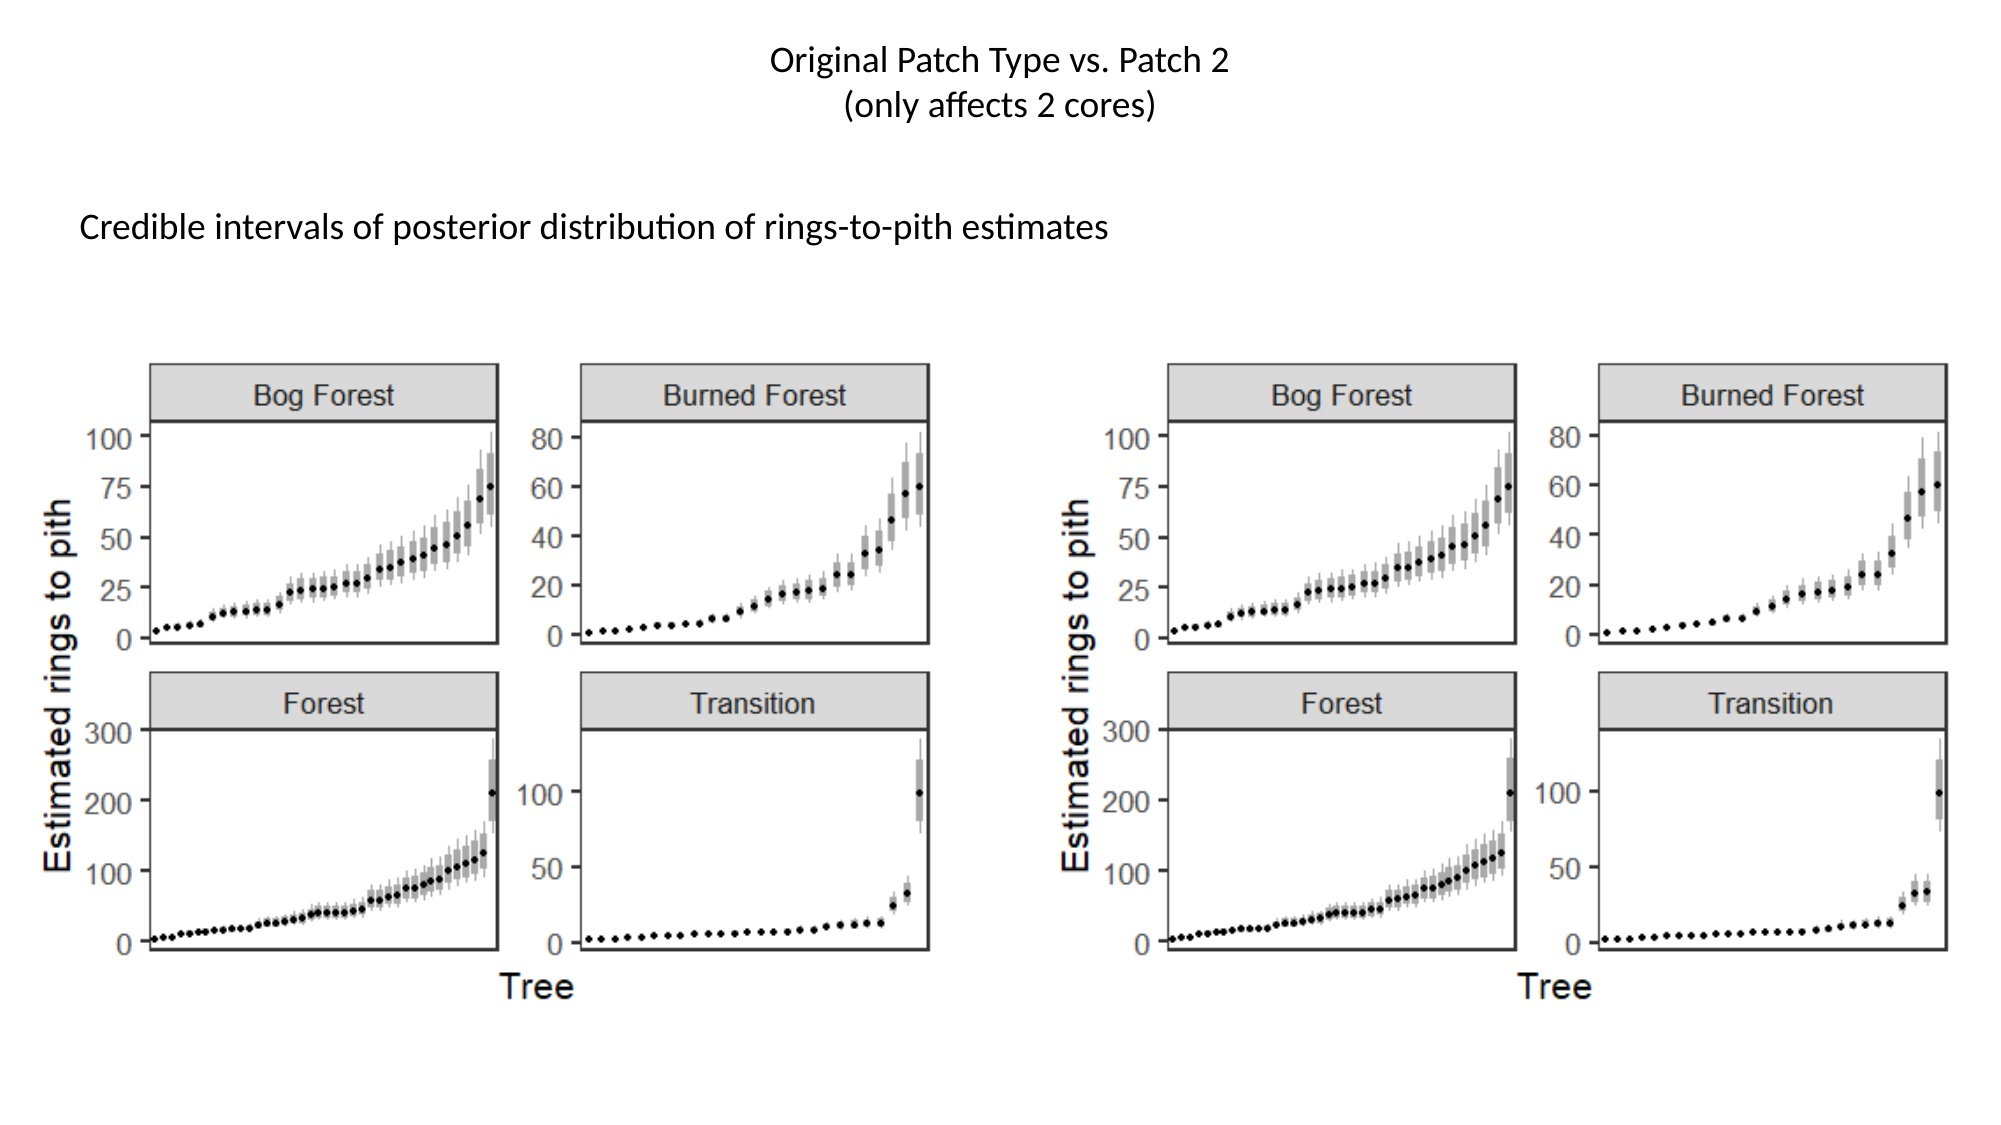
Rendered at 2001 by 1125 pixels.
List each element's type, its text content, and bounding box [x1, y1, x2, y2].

text_box Original Patch Type vs. Patch 2 (only affects 2 cores) [754, 27, 1245, 132]
text_box Credible intervals of posterior distribution of rings-to-pith estimates [64, 194, 1126, 255]
picture [1041, 346, 1966, 1024]
picture [23, 346, 948, 1024]
